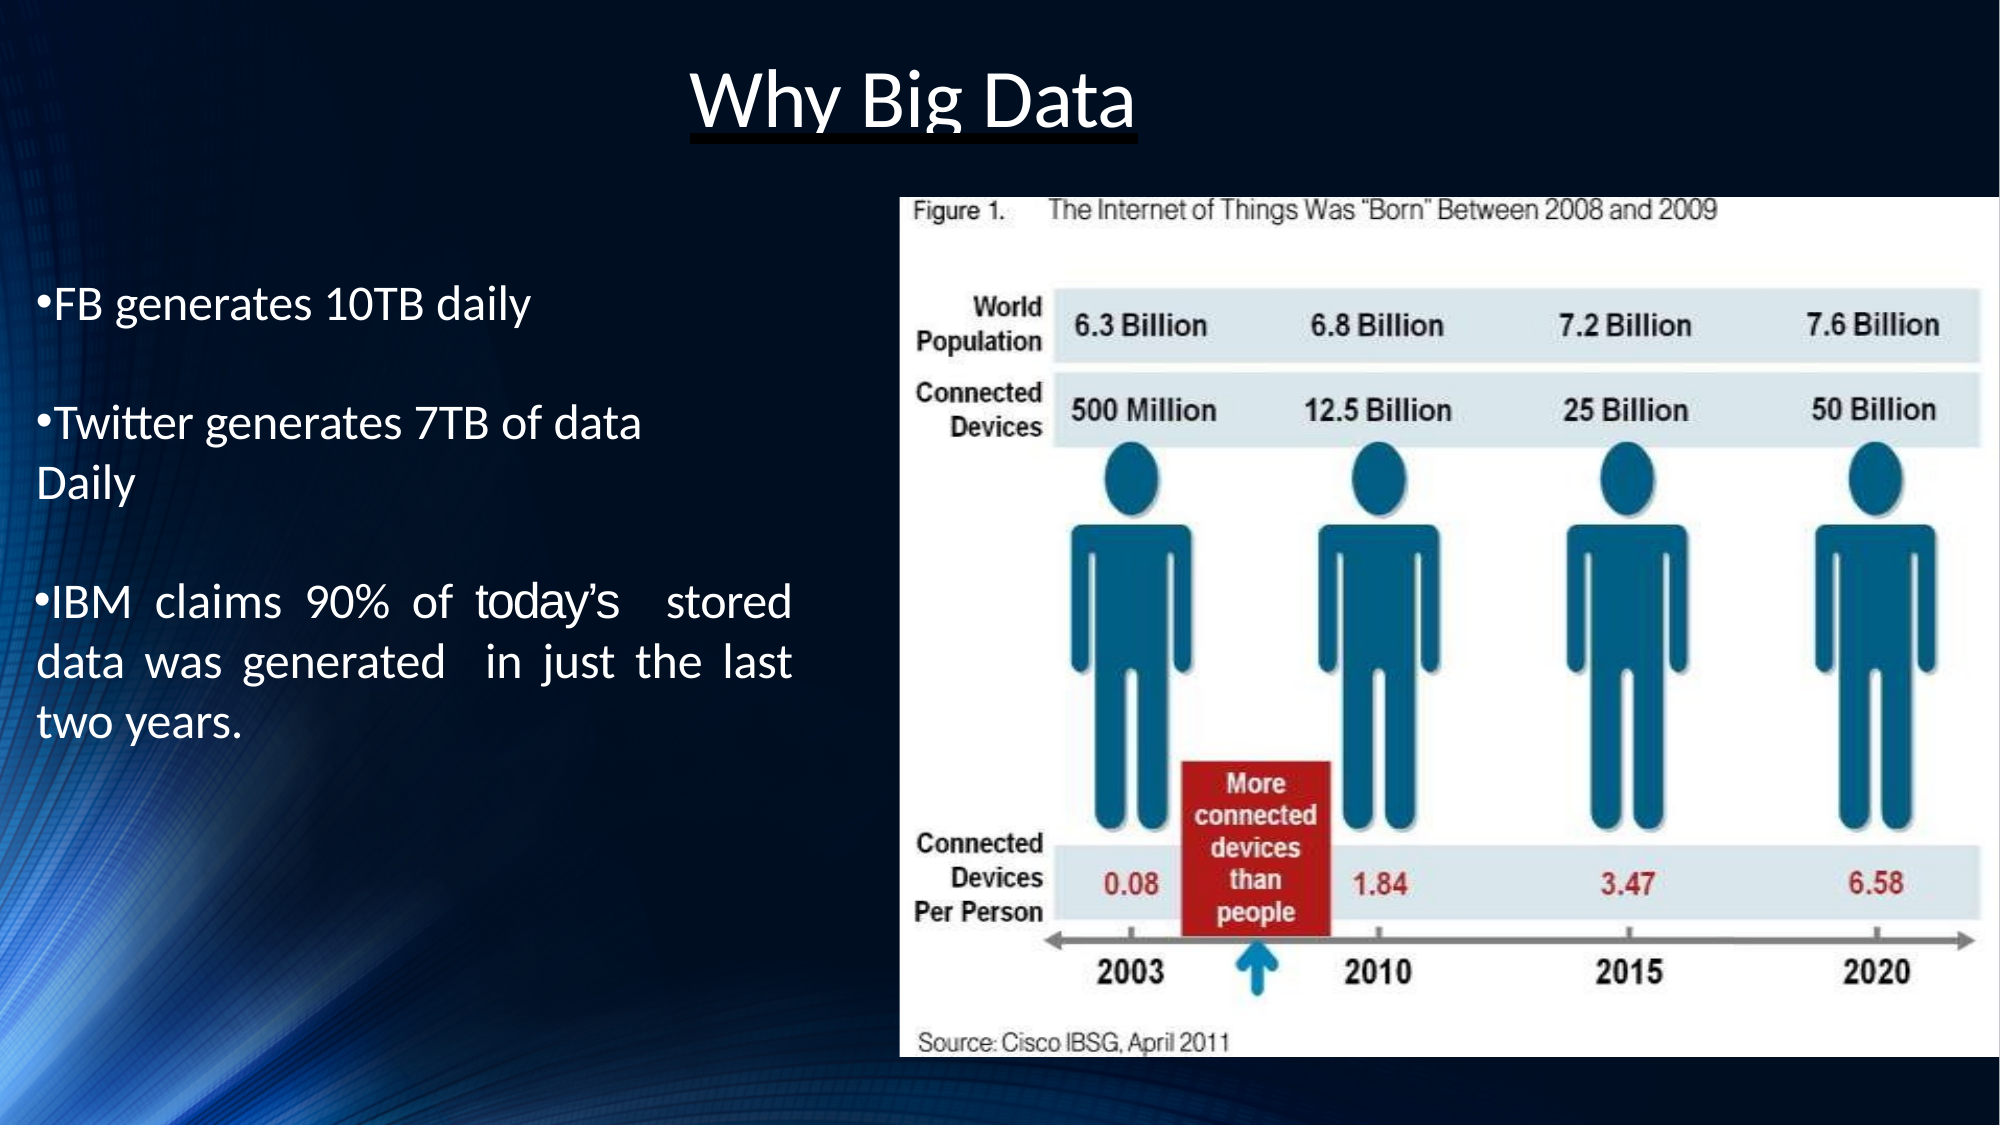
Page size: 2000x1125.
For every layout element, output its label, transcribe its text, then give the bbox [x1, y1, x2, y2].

picture [0, 0, 2000, 1125]
text_box [899, 197, 2000, 1057]
title Why Big Data [687, 0, 1313, 145]
text_box FB generates 10TB daily Twitter generates 7TB of data Daily IBM claims 90% of today’s stored data was generated in just the last two years. [33, 268, 859, 749]
